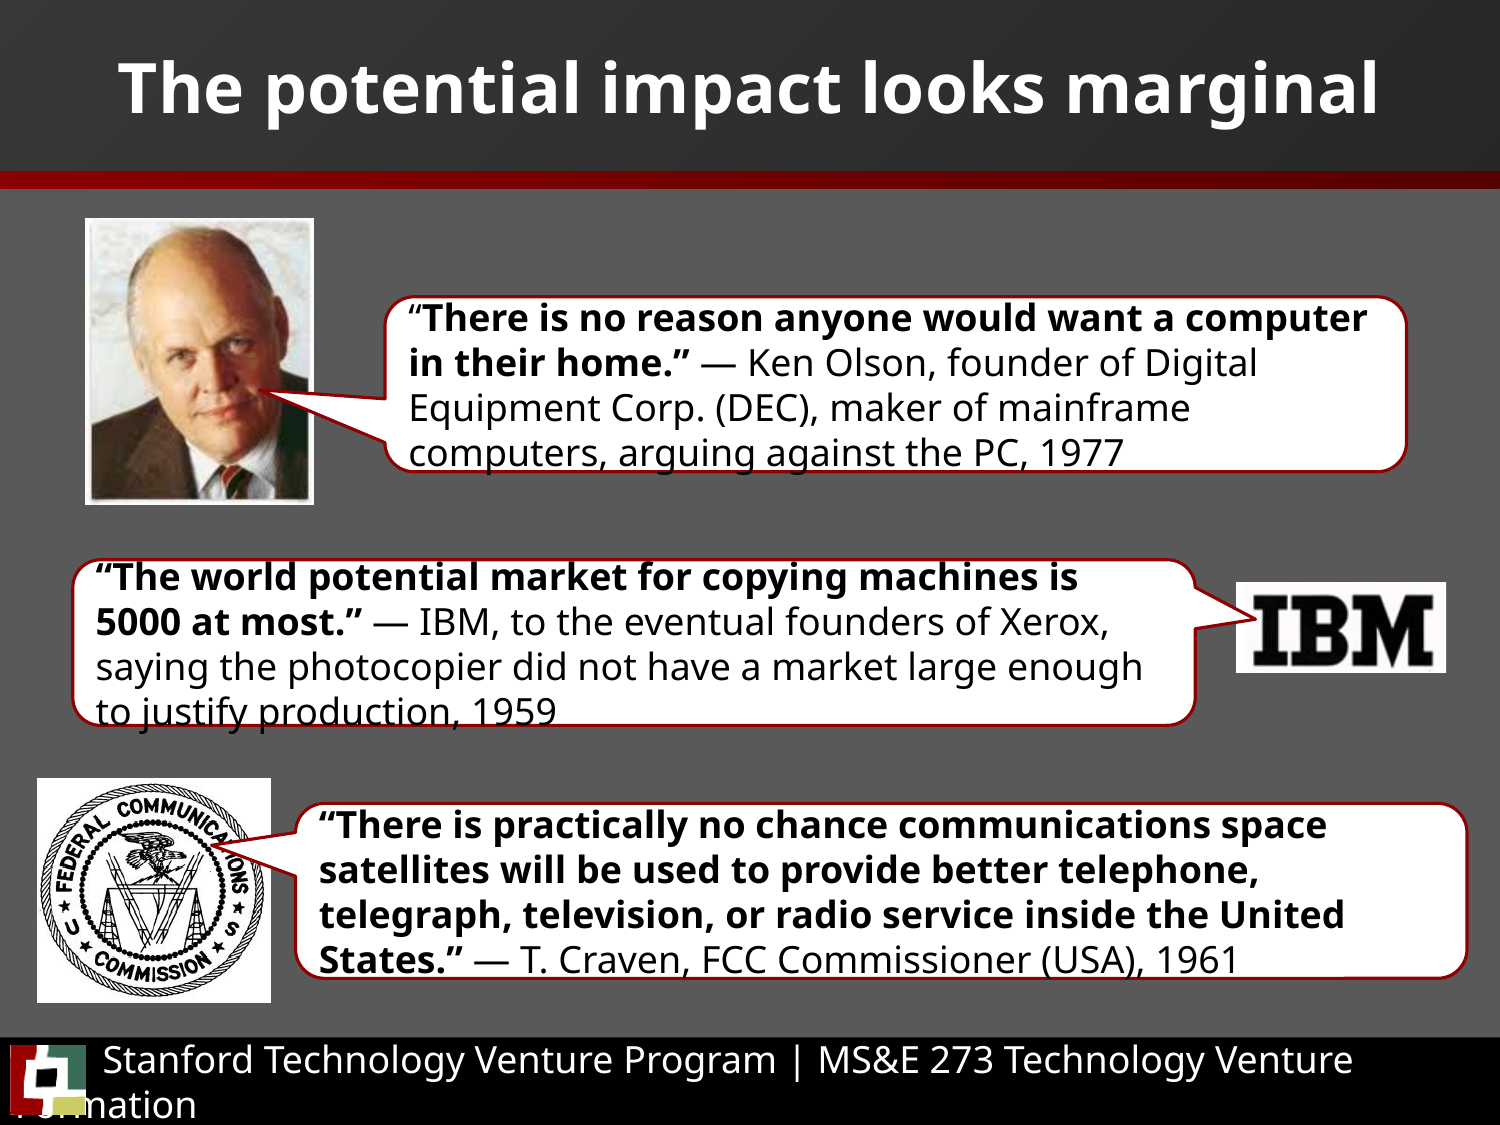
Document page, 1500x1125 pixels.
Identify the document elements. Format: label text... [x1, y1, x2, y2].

picture [1235, 582, 1447, 674]
text_box “There is practically no chance communications space satellites will be used to provide better telephone, telegraph, television, or radio service inside the United States.” — T. Craven, FCC Commissioner (USA), 1961 [275, 801, 1469, 980]
picture [85, 218, 314, 505]
text_box “The world potential market for copying machines is 5000 at most.” — IBM, to the eventual founders of Xerox, saying the photocopier did not have a market large enough to justify production, 1959 [71, 558, 1230, 727]
text_box “There is no reason anyone would want a computer in their home.” — Ken Olson, founder of Digital Equipment Corp. (DEC), maker of mainframe computers, arguing against the PC, 1977 [318, 295, 1409, 474]
picture [37, 778, 271, 1004]
picture [10, 1045, 86, 1115]
title The potential impact looks marginal [37, 4, 1463, 168]
